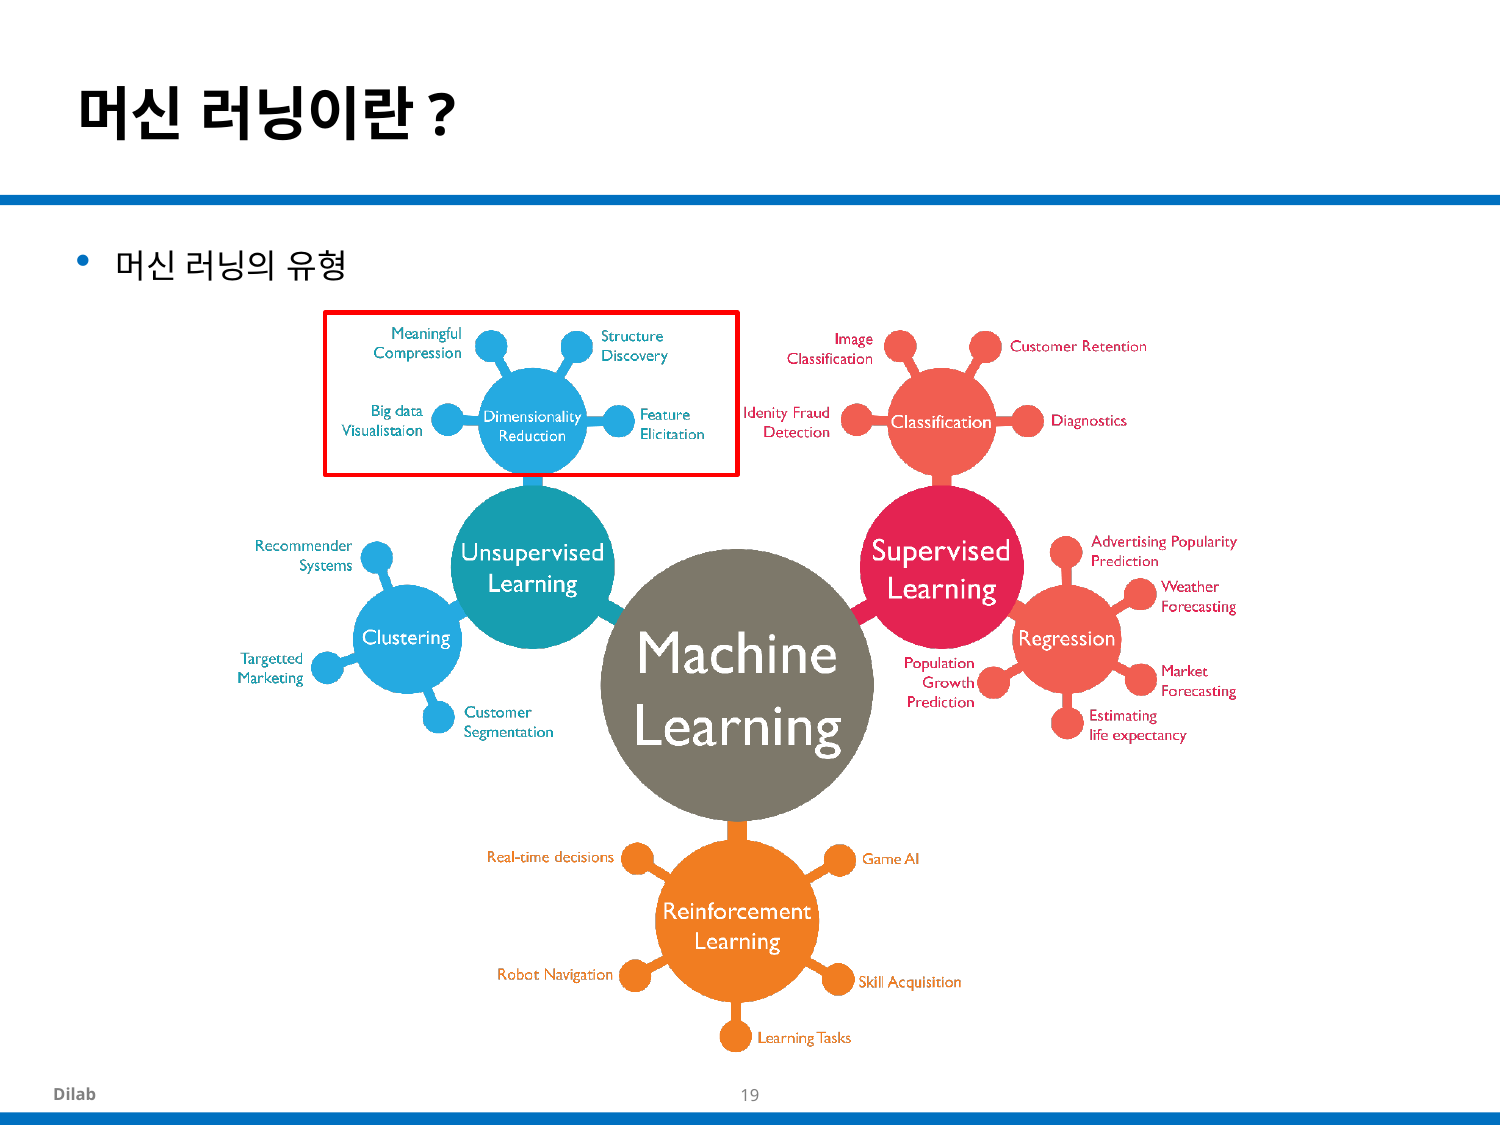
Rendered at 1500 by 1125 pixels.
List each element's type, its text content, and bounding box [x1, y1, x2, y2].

list 머신 러닝의 유형 [62, 237, 1413, 1075]
title 머신 러닝이란? [62, 62, 1413, 163]
picture [224, 279, 1251, 1096]
